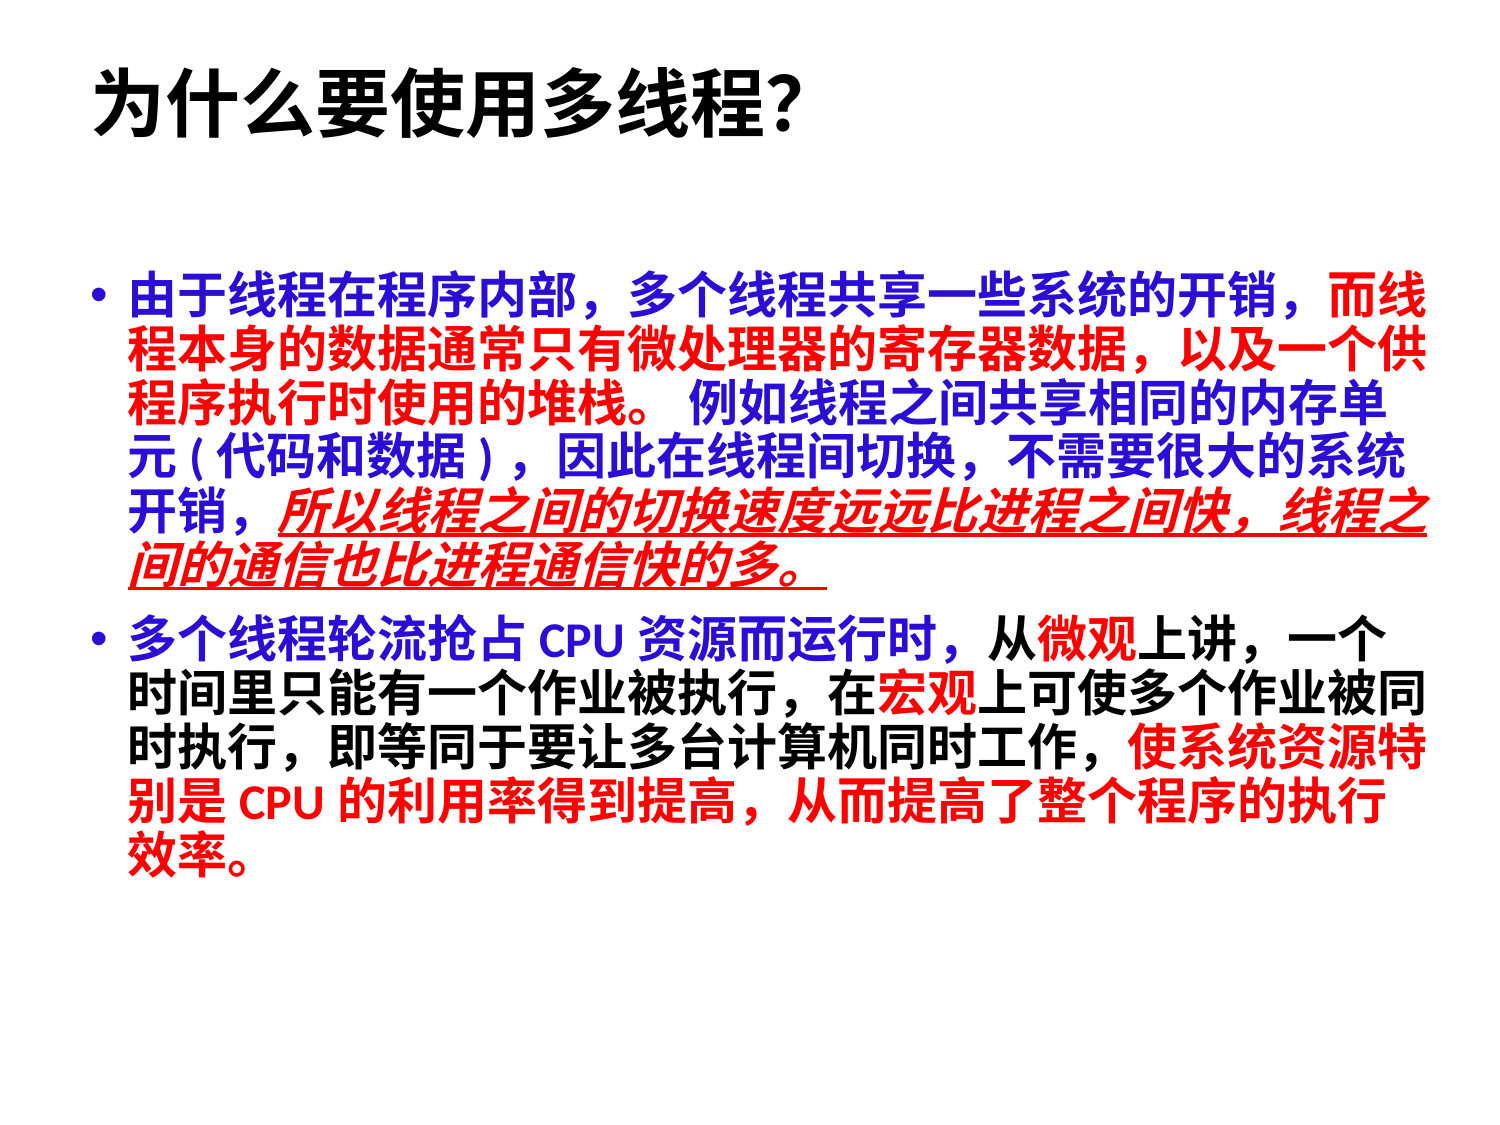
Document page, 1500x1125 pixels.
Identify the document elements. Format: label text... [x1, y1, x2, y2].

title 为什么要使用多线程？ [75, 45, 1425, 169]
list 由于线程在程序内部，多个线程共享一些系统的开销，而线程本身的数据通常只有微处理器的寄存器数据，以及一个供程序执行时使用的堆栈。 例如线程之间共享相同的内存单元(代码和数据)，因此在线程间切换，不需要很大的系统开销，所以线程之间的切换速度远远比进程之间快，线程之间的通信也比进程通信快的多。 多个线程轮流抢占CPU资源而运行时，从微观上讲，一个时间里只能有一个作业被执行，在宏观上可使多个作业被同时执行，即等同于要让多台计算机同时工作，使系统资源特别是CPU的利用率得到提高，从而提高了整个程序的执行效率。 [75, 262, 1450, 1000]
